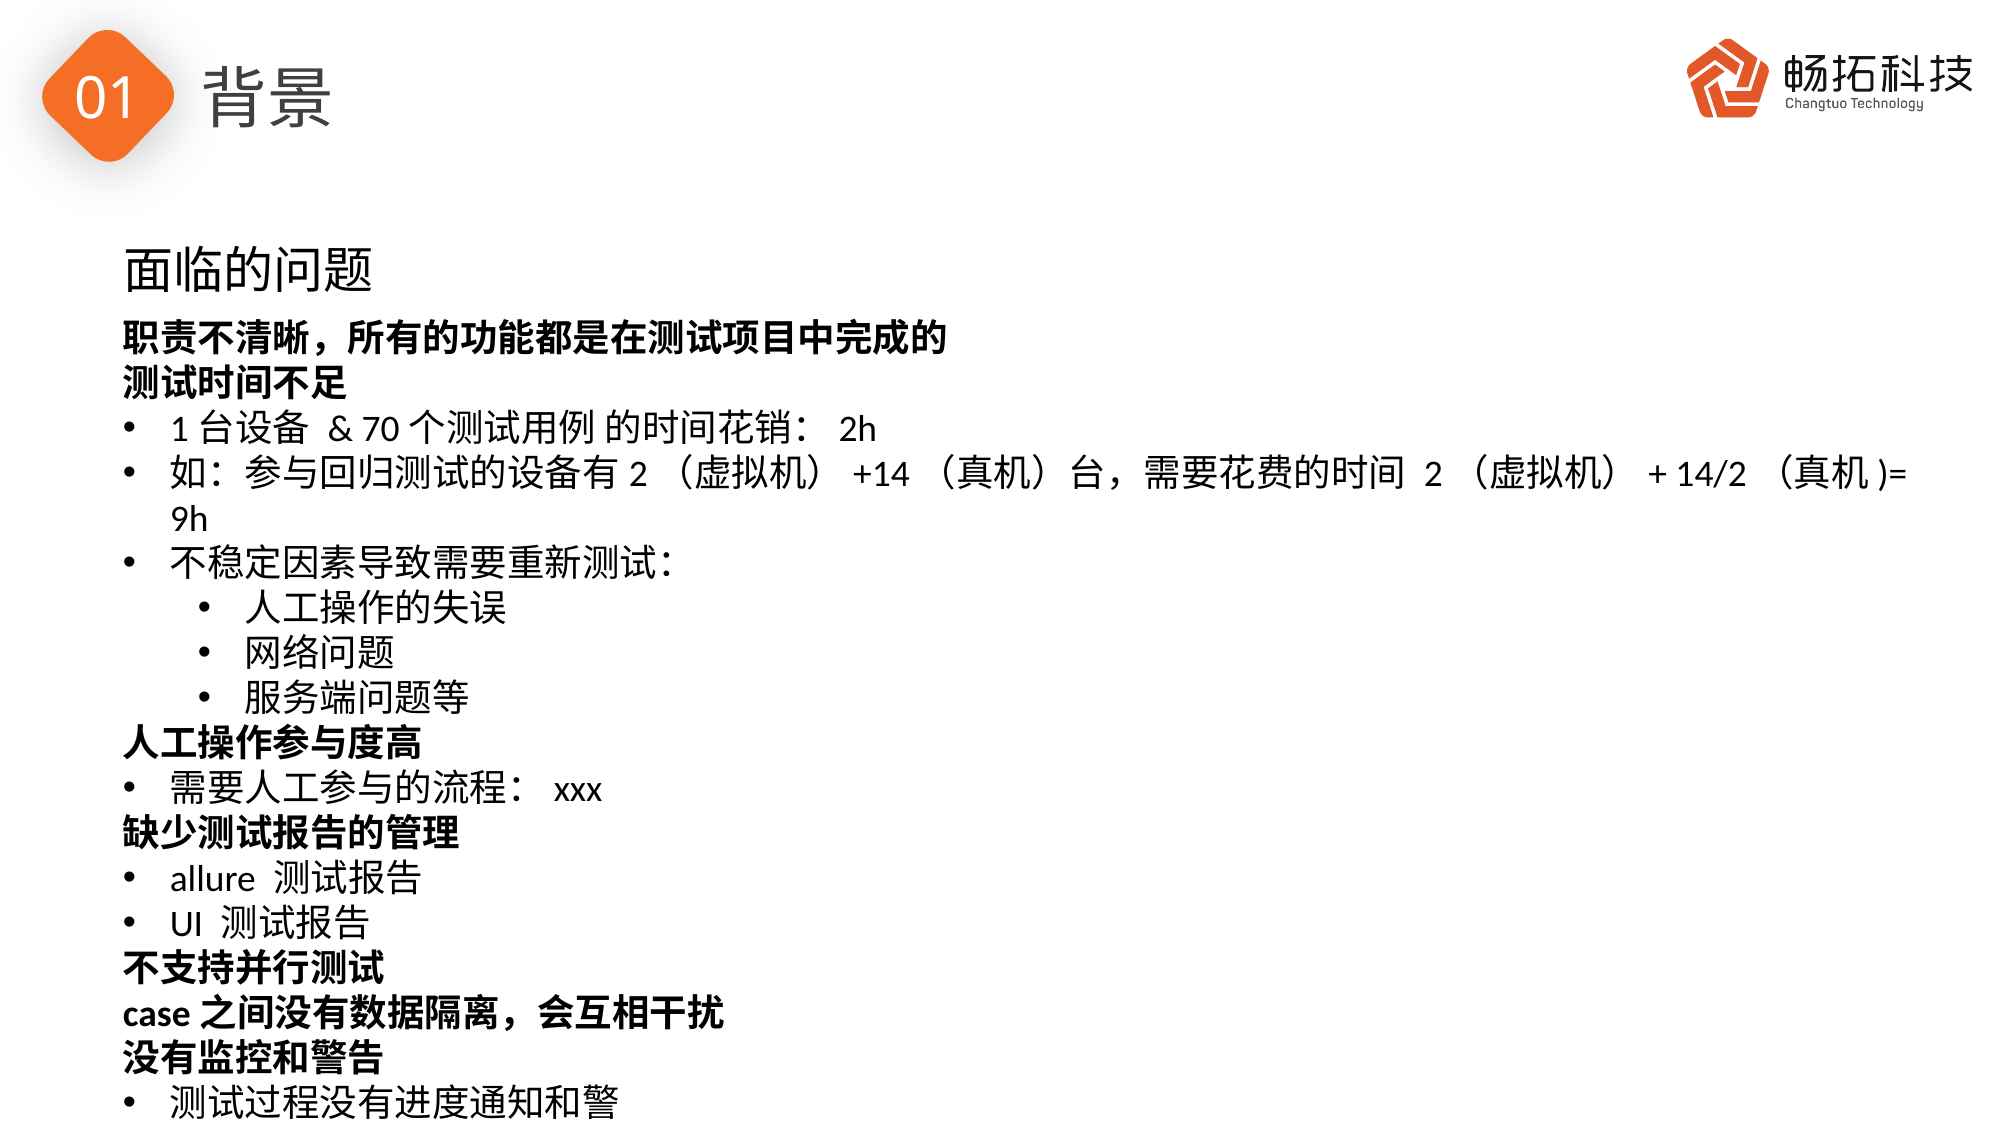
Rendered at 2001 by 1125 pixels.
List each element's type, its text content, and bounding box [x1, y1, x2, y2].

text_box 职责不清晰，所有的功能都是在测试项目中完成的 测试时间不足 1台设备 & 70个测试用例 的时间花销：2h 如：参与回归测试的设备有2（虚拟机）+14（真机）台，需要花费的时间 2（虚拟机）+ 14/2（真机)= 9h 不稳定因素导致需要重新测试： 人工操作的失误 网络问题 服务端问题等 人工操作参与度高 需要人工参与的流程：xxx 缺少测试报告的管理 allure 测试报告 UI 测试报告 不支持并行测试 case之间没有数据隔离，会互相干扰 没有监控和警告 测试过程没有进度通知和警 [108, 306, 1946, 1125]
picture [1659, 12, 2000, 145]
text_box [53, 41, 989, 151]
text_box 面临的问题 [108, 230, 1269, 306]
